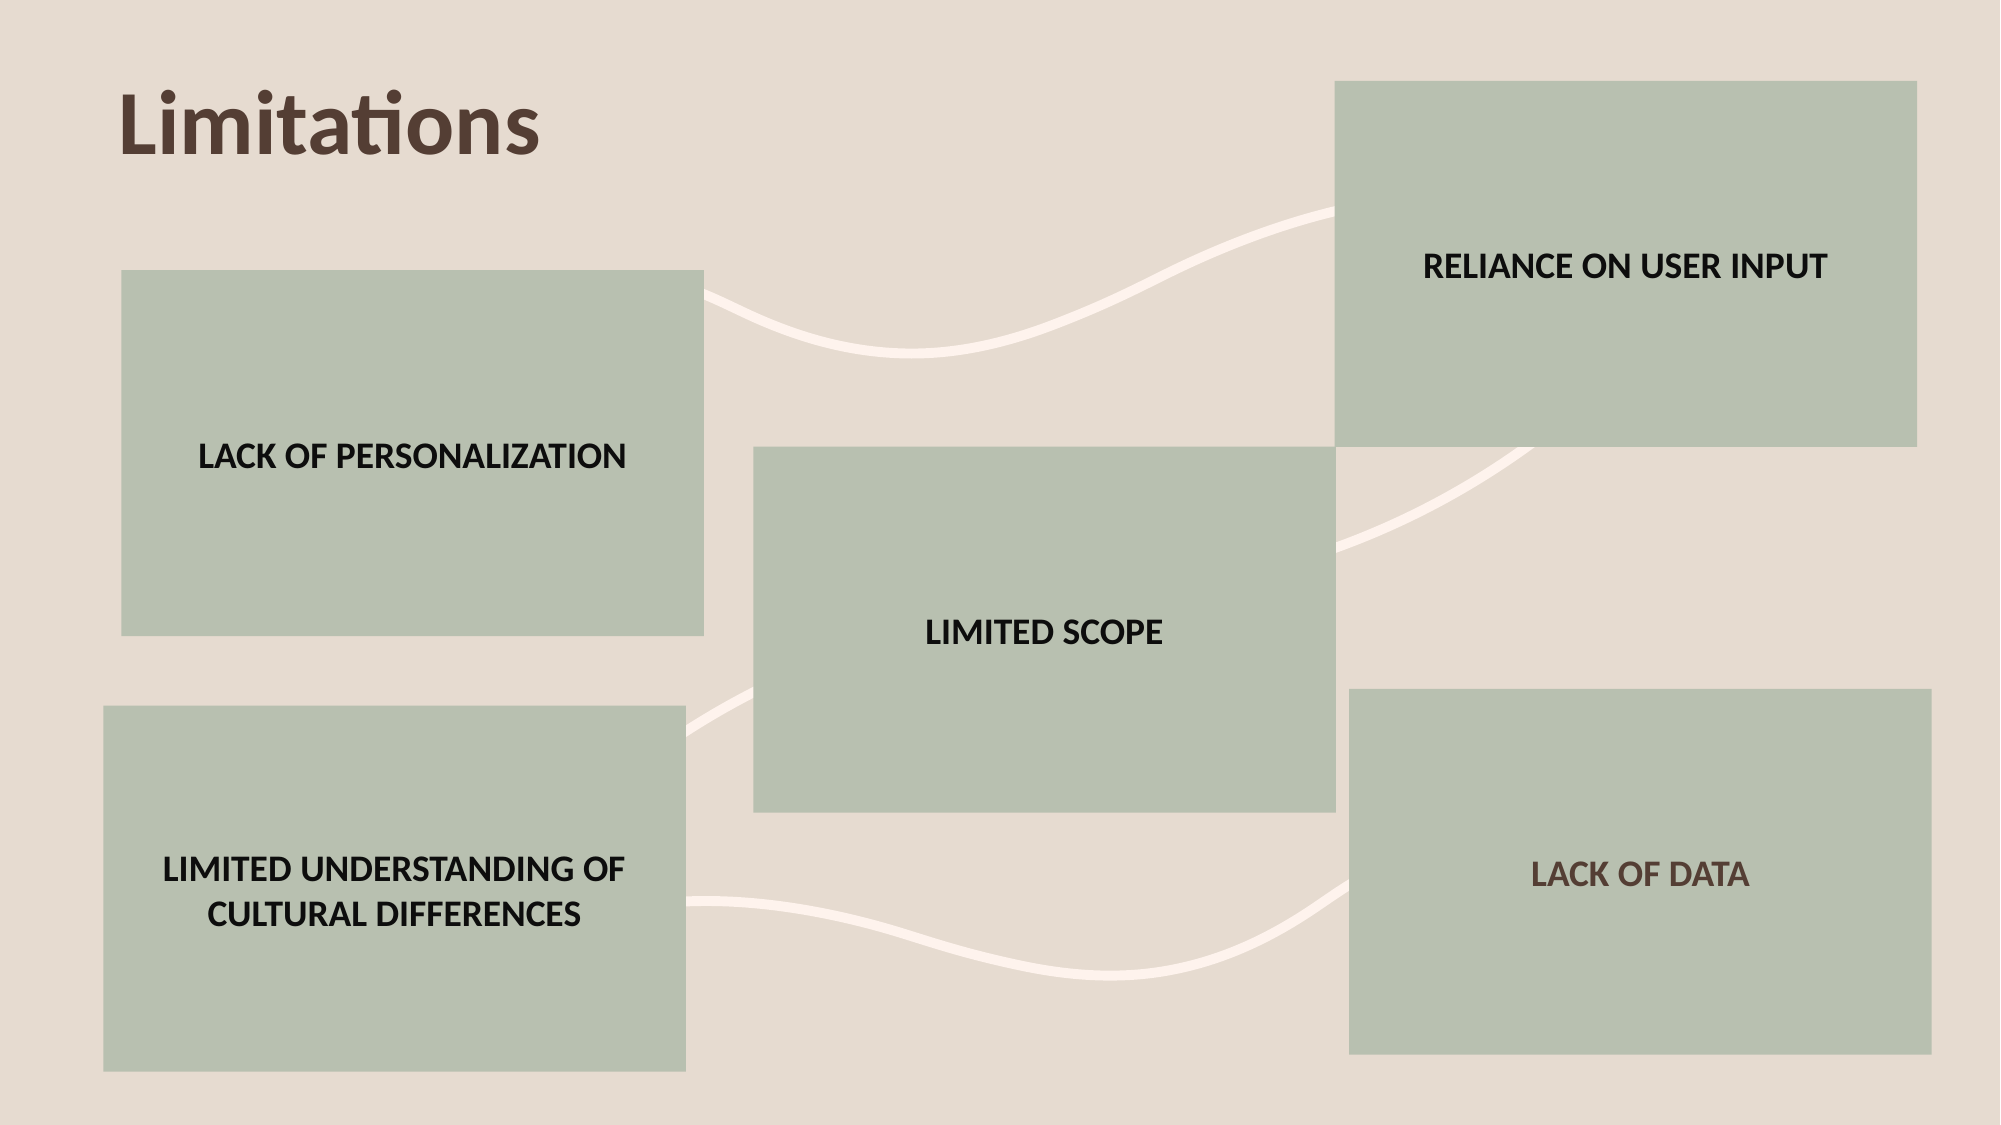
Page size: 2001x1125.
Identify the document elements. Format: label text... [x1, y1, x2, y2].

list Limited understanding of cultural differences [103, 705, 686, 1072]
title Limitations [103, 68, 1604, 180]
list Limited scope [753, 446, 1336, 813]
list Reliance on user input [1334, 80, 1918, 447]
list Lack of personalization [121, 270, 704, 637]
list Lack of data [1349, 688, 1932, 1055]
